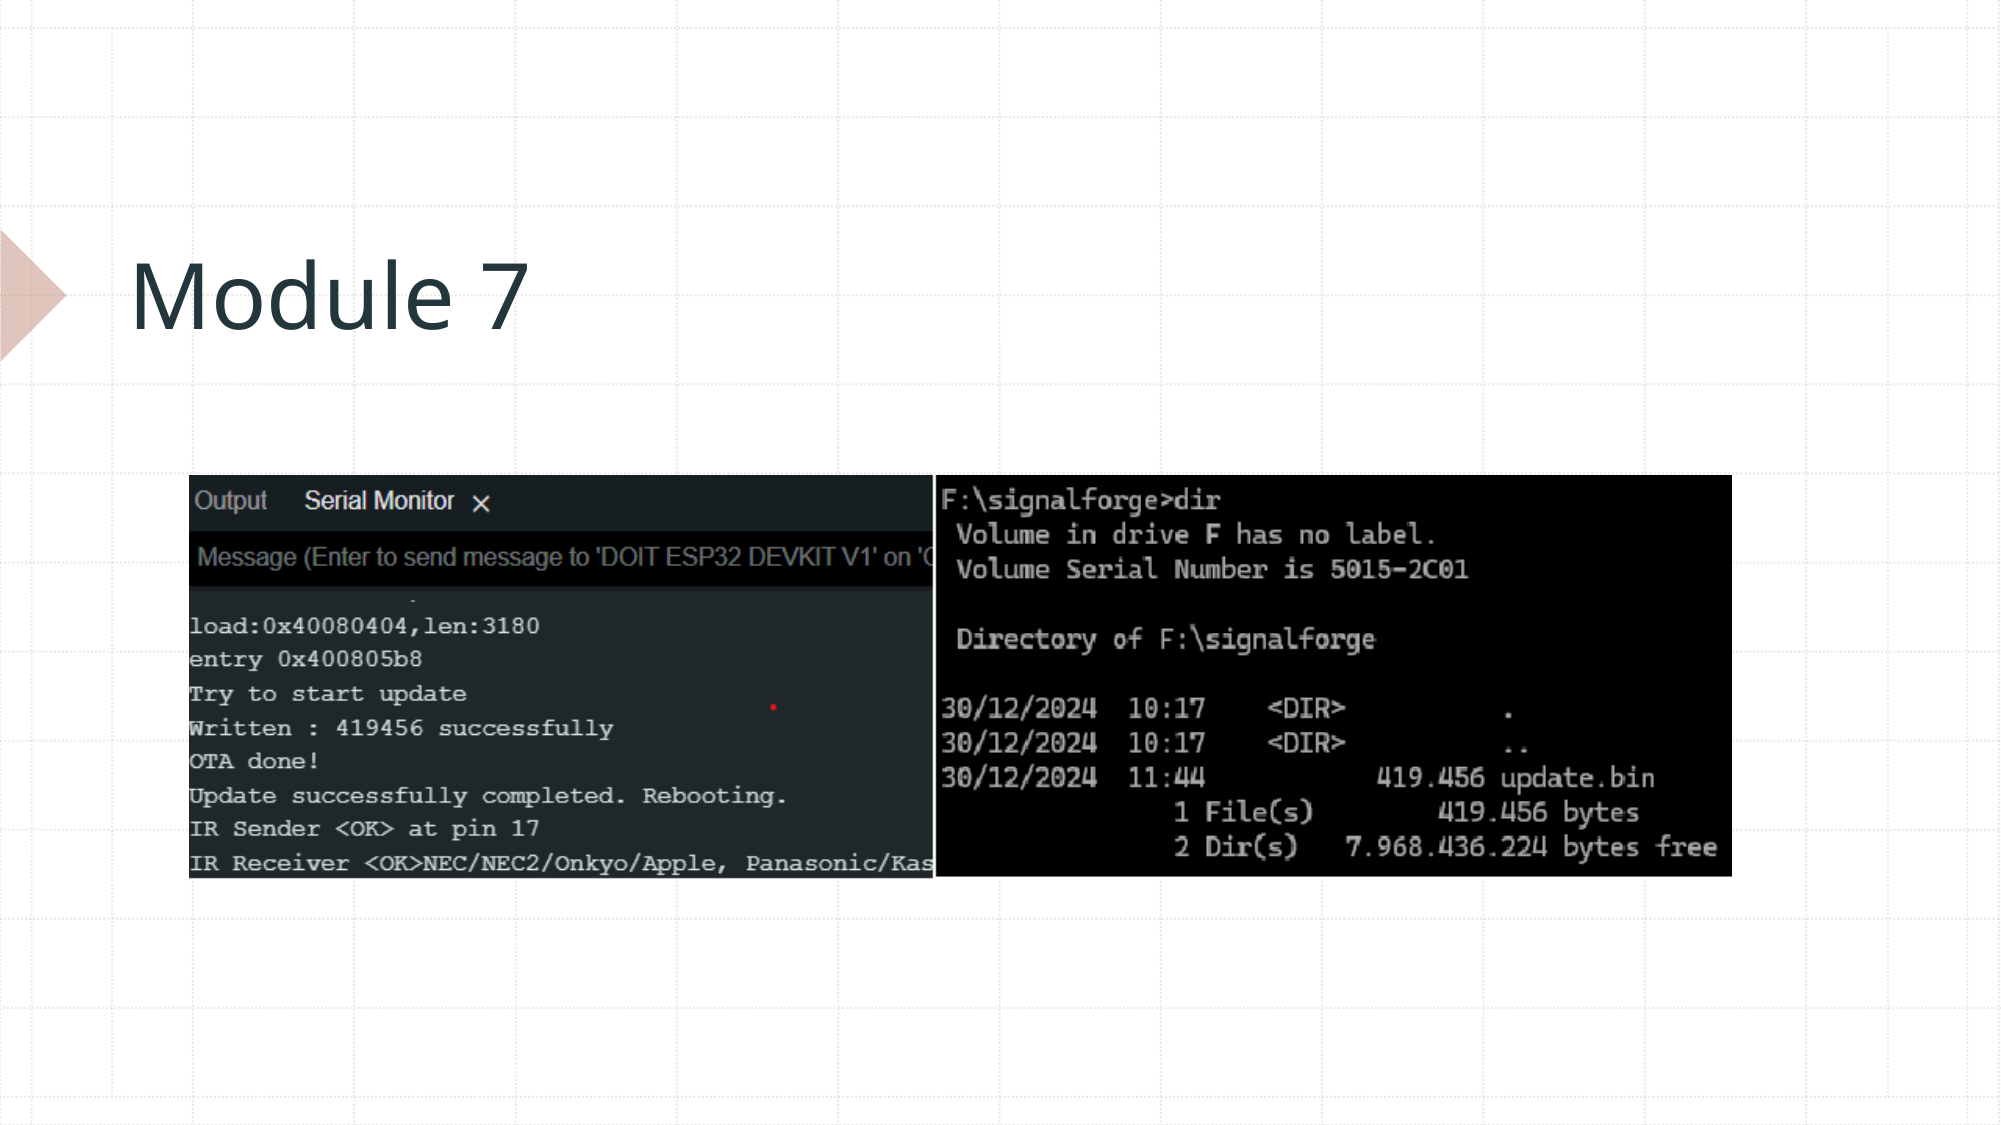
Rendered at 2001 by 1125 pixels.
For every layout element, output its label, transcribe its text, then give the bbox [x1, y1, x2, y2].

picture [189, 475, 1732, 880]
title Module 7 [113, 119, 1808, 356]
